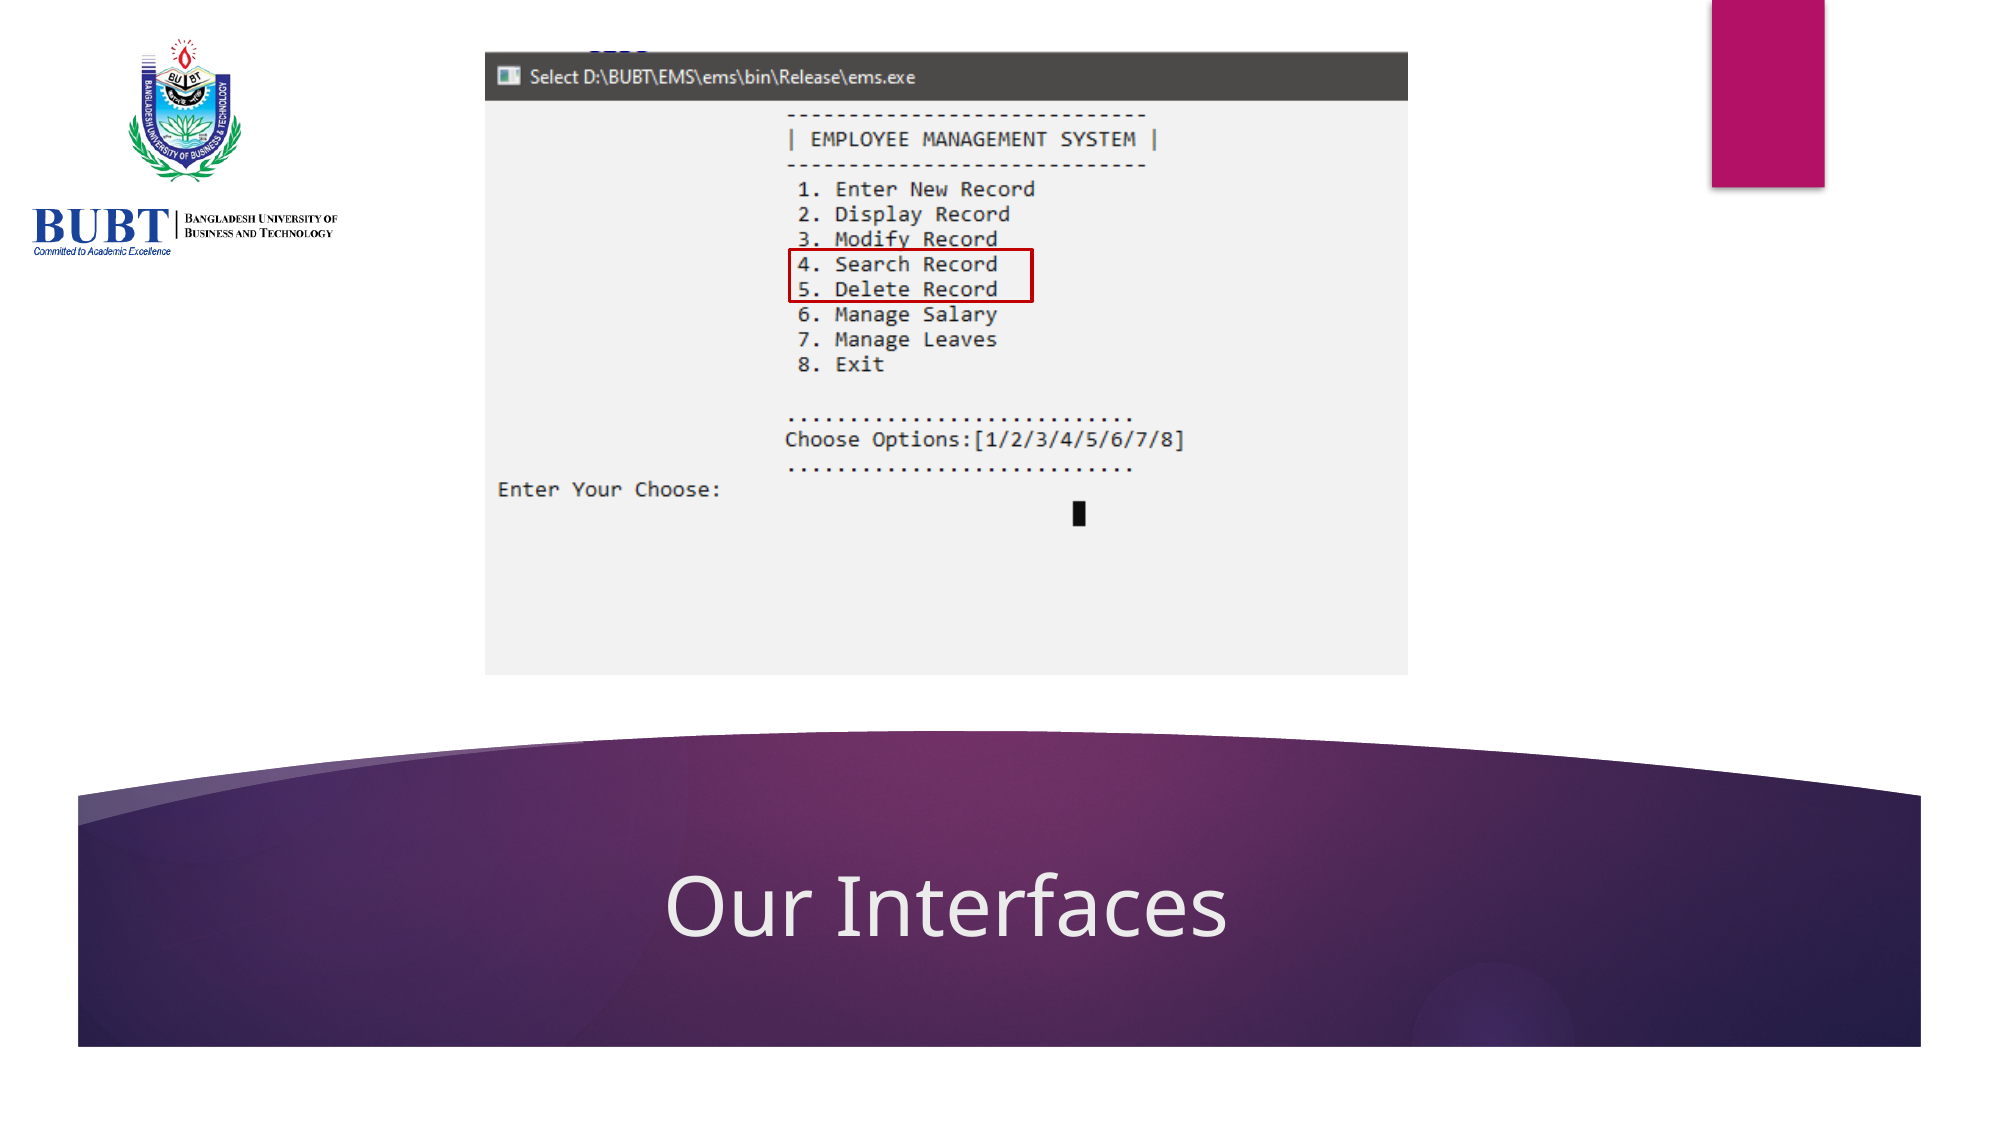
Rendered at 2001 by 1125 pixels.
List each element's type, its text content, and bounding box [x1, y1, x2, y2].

picture [485, 50, 1408, 675]
text_box Our Interfaces [222, 867, 1671, 961]
picture [0, 22, 370, 270]
